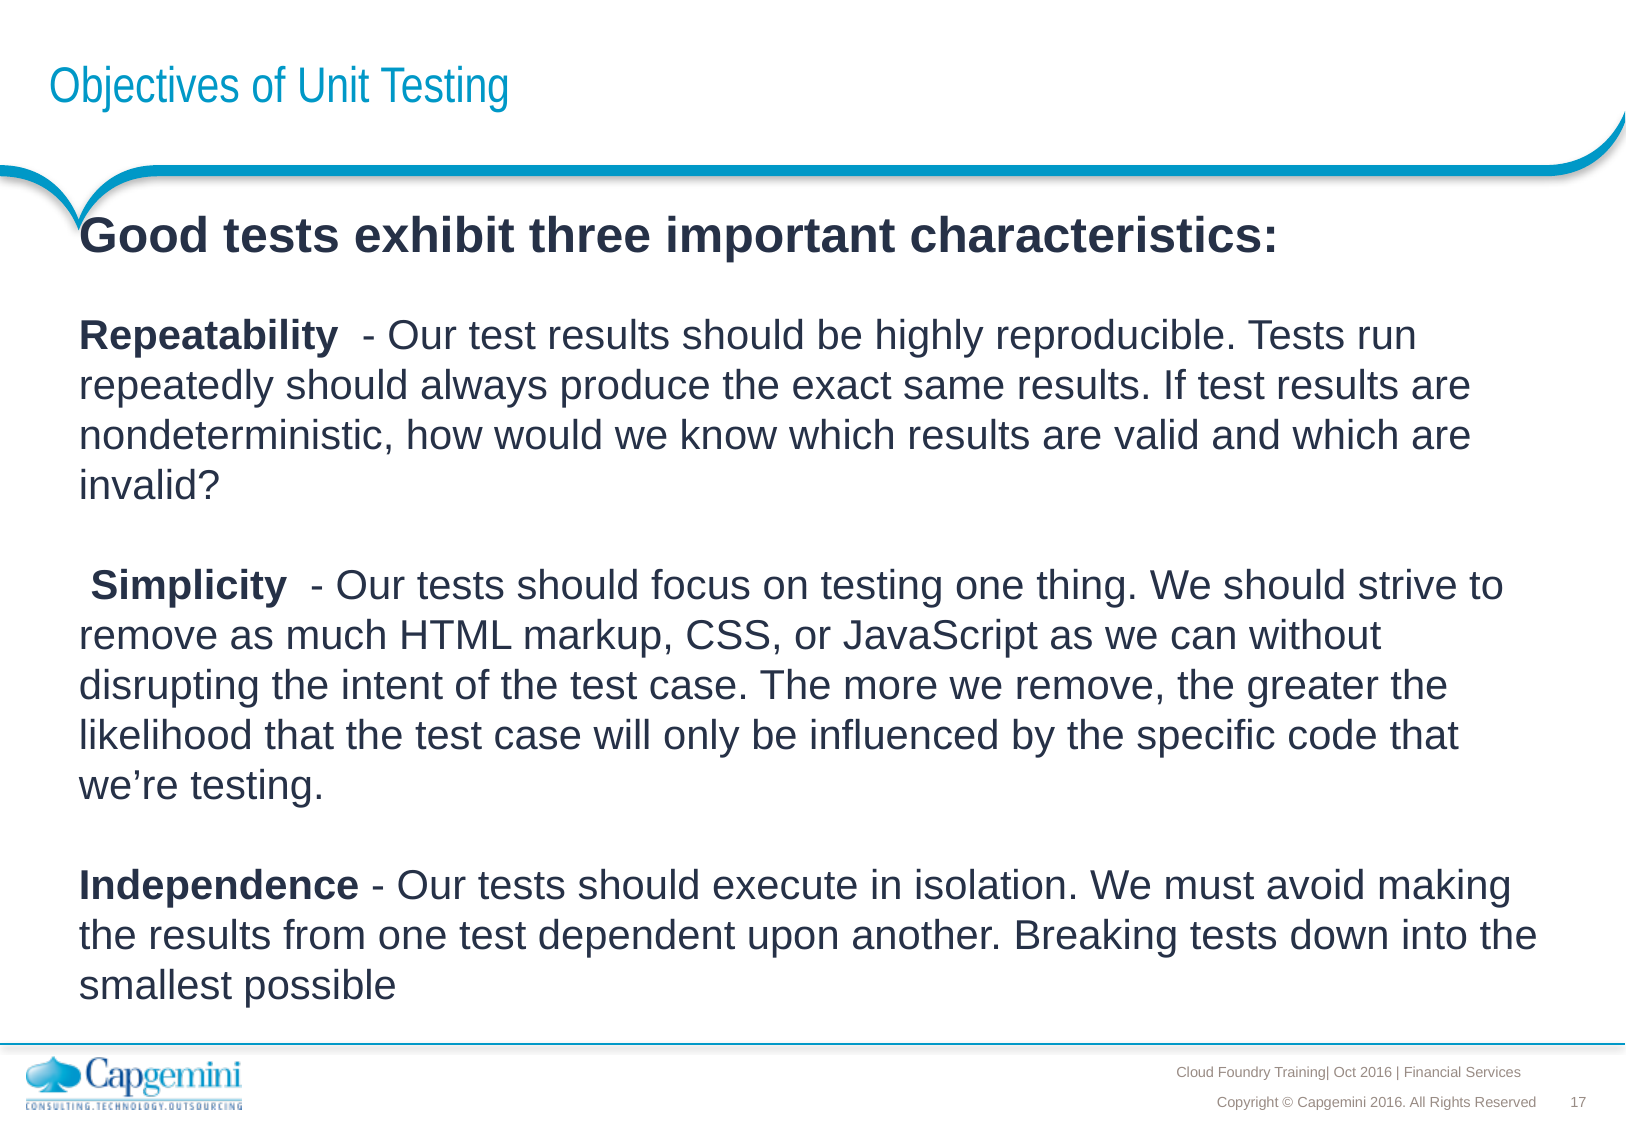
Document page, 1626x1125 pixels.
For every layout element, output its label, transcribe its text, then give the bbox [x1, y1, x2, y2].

text_box Good tests exhibit three important characteristics: Repeatability - Our test results should be highly reproducible. Tests run repeatedly should always produce the exact same results. If test results are nondeterministic, how would we know which results are valid and which are invalid? Simplicity - Our tests should focus on testing one thing. We should strive to remove as much HTML markup, CSS, or JavaScript as we can without disrupting the intent of the test case. The more we remove, the greater the likelihood that the test case will only be influenced by the specific code that we’re testing. Independence - Our tests should execute in isolation. We must avoid making the results from one test dependent upon another. Breaking tests down into the smallest possible [64, 195, 1581, 1016]
title Objectives of Unit Testing [0, 0, 1625, 165]
picture [26, 1056, 242, 1110]
